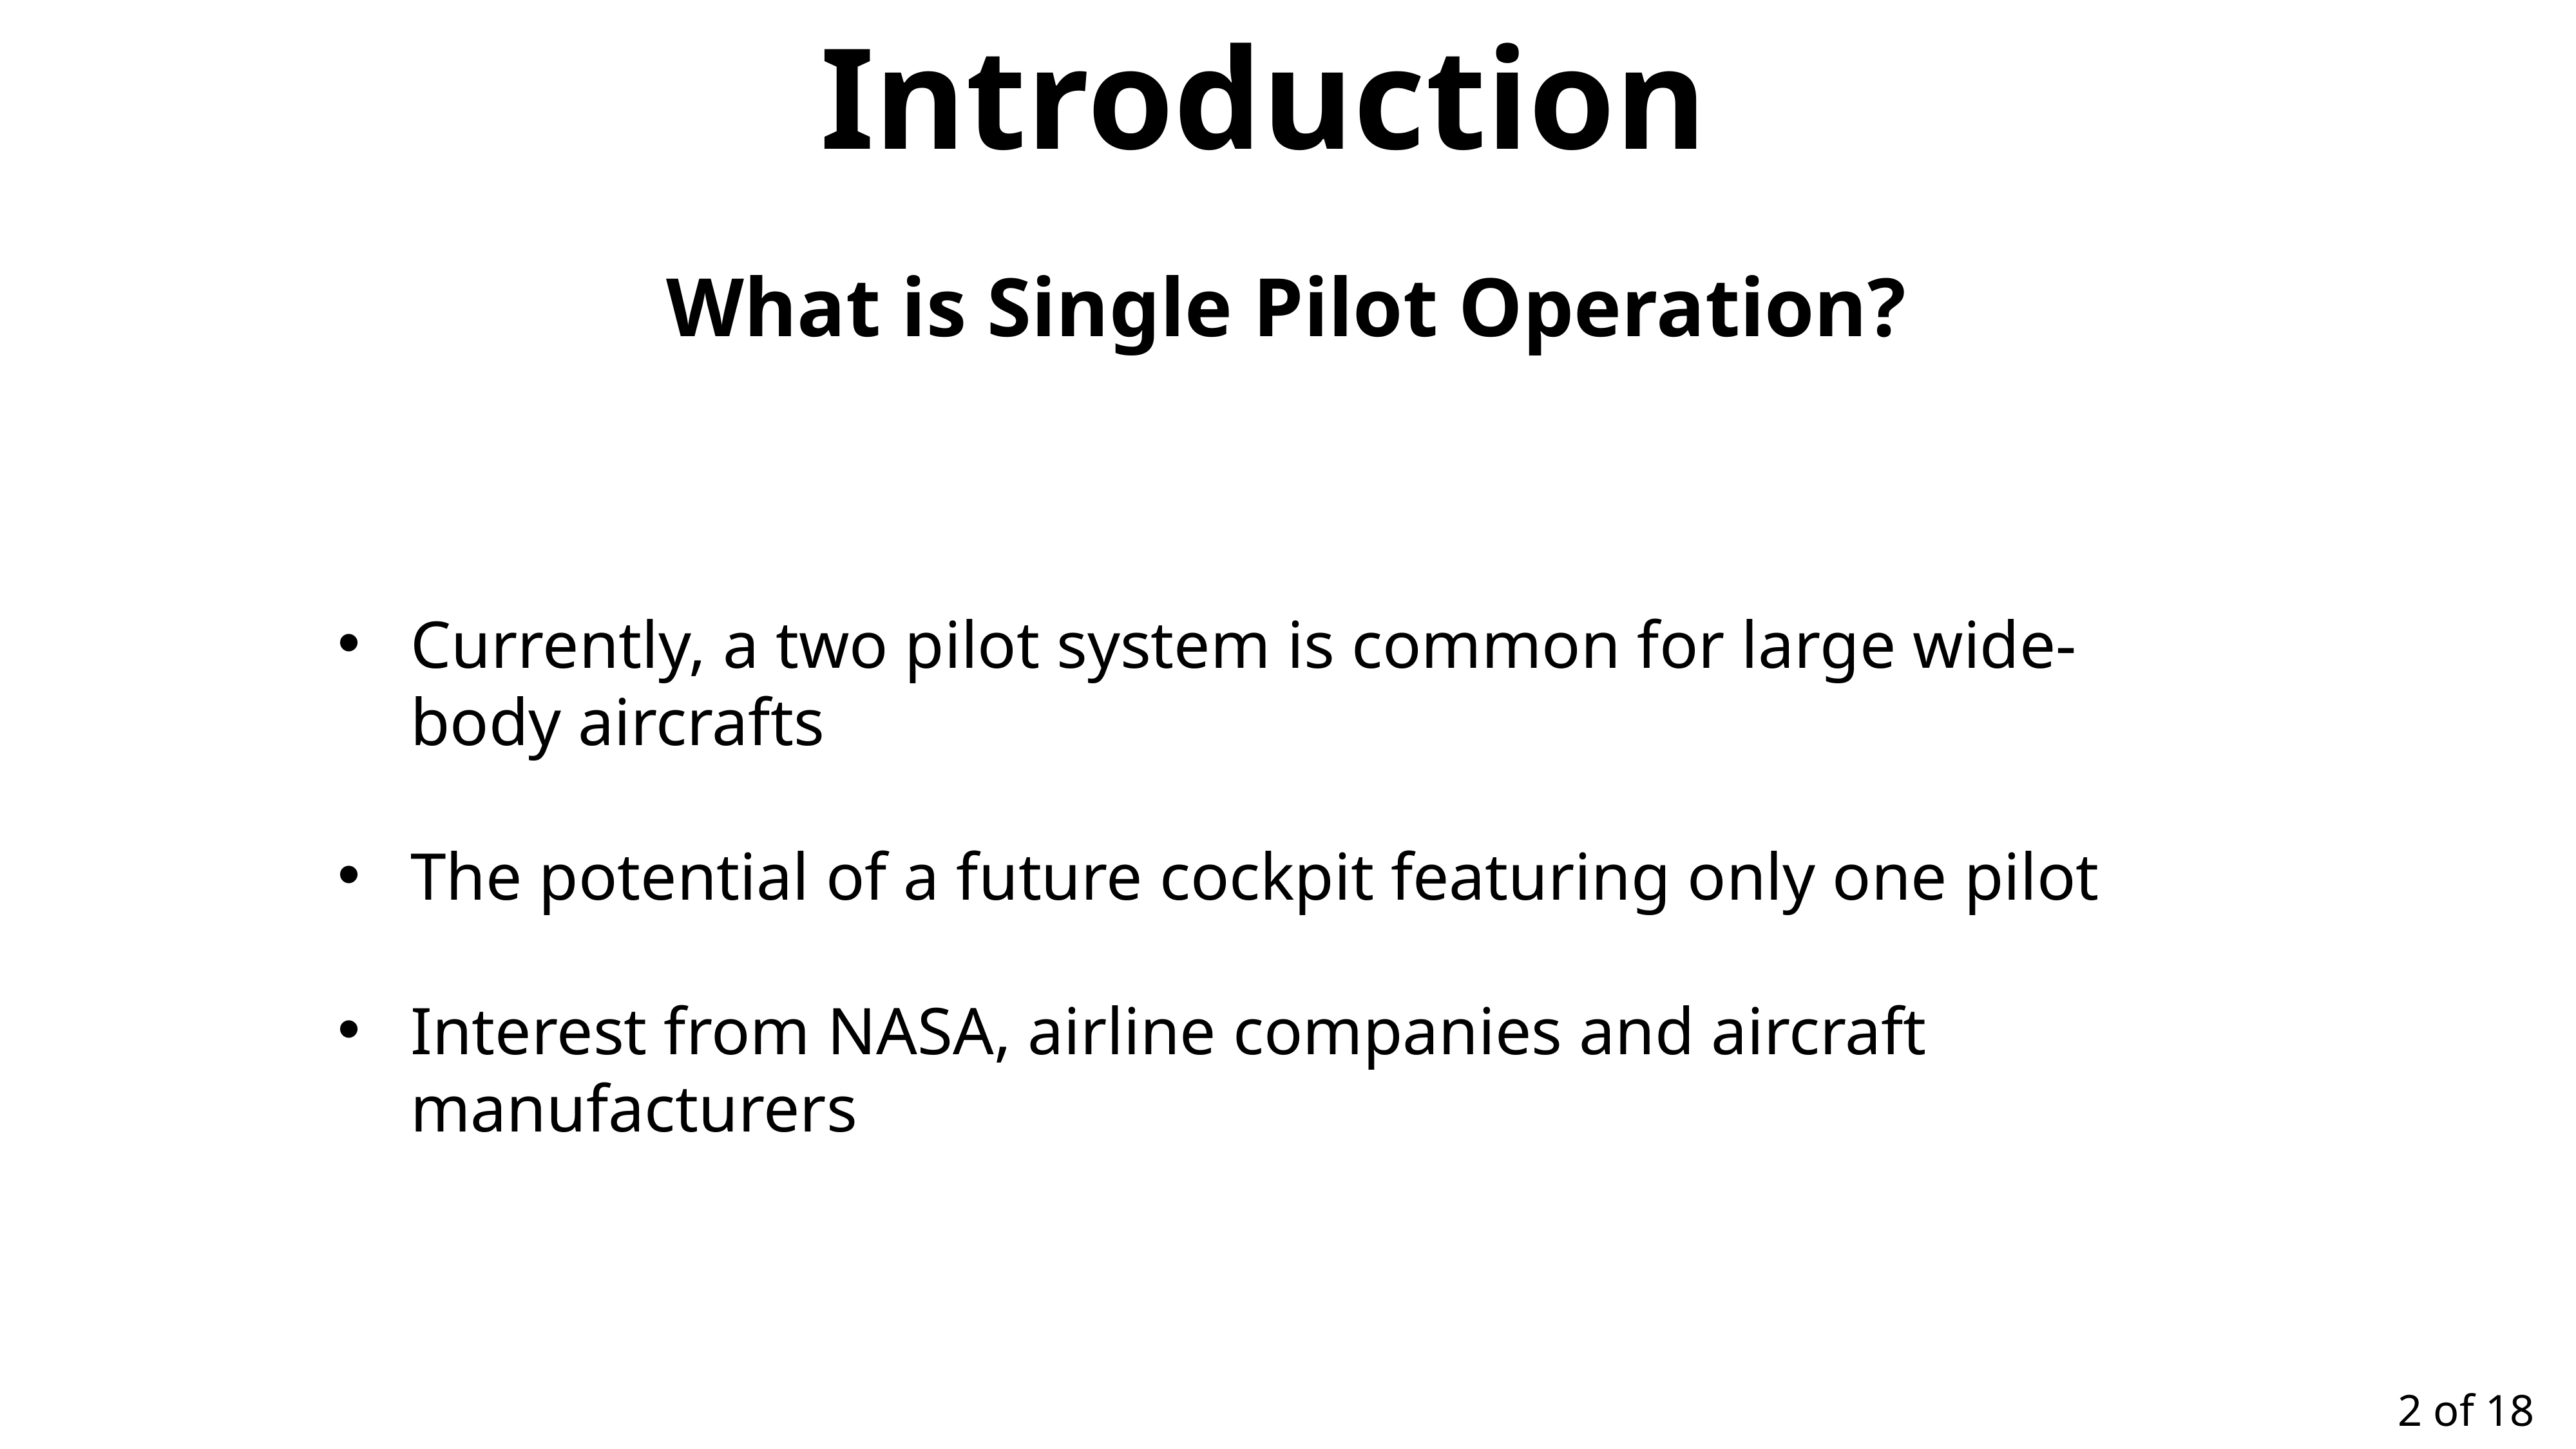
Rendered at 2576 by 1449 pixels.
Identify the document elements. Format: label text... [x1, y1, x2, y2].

text_box 2 of 18 [2358, 1371, 2574, 1447]
text_box What is Single Pilot Operation? [0, 251, 2574, 357]
text_box Introduction [810, 5, 1717, 182]
text_box Currently, a two pilot system is common for large wide-body aircrafts The potential of a future cockpit featuring only one pilot Interest from NASA, airline companies and aircraft manufacturers [328, 598, 2227, 1150]
